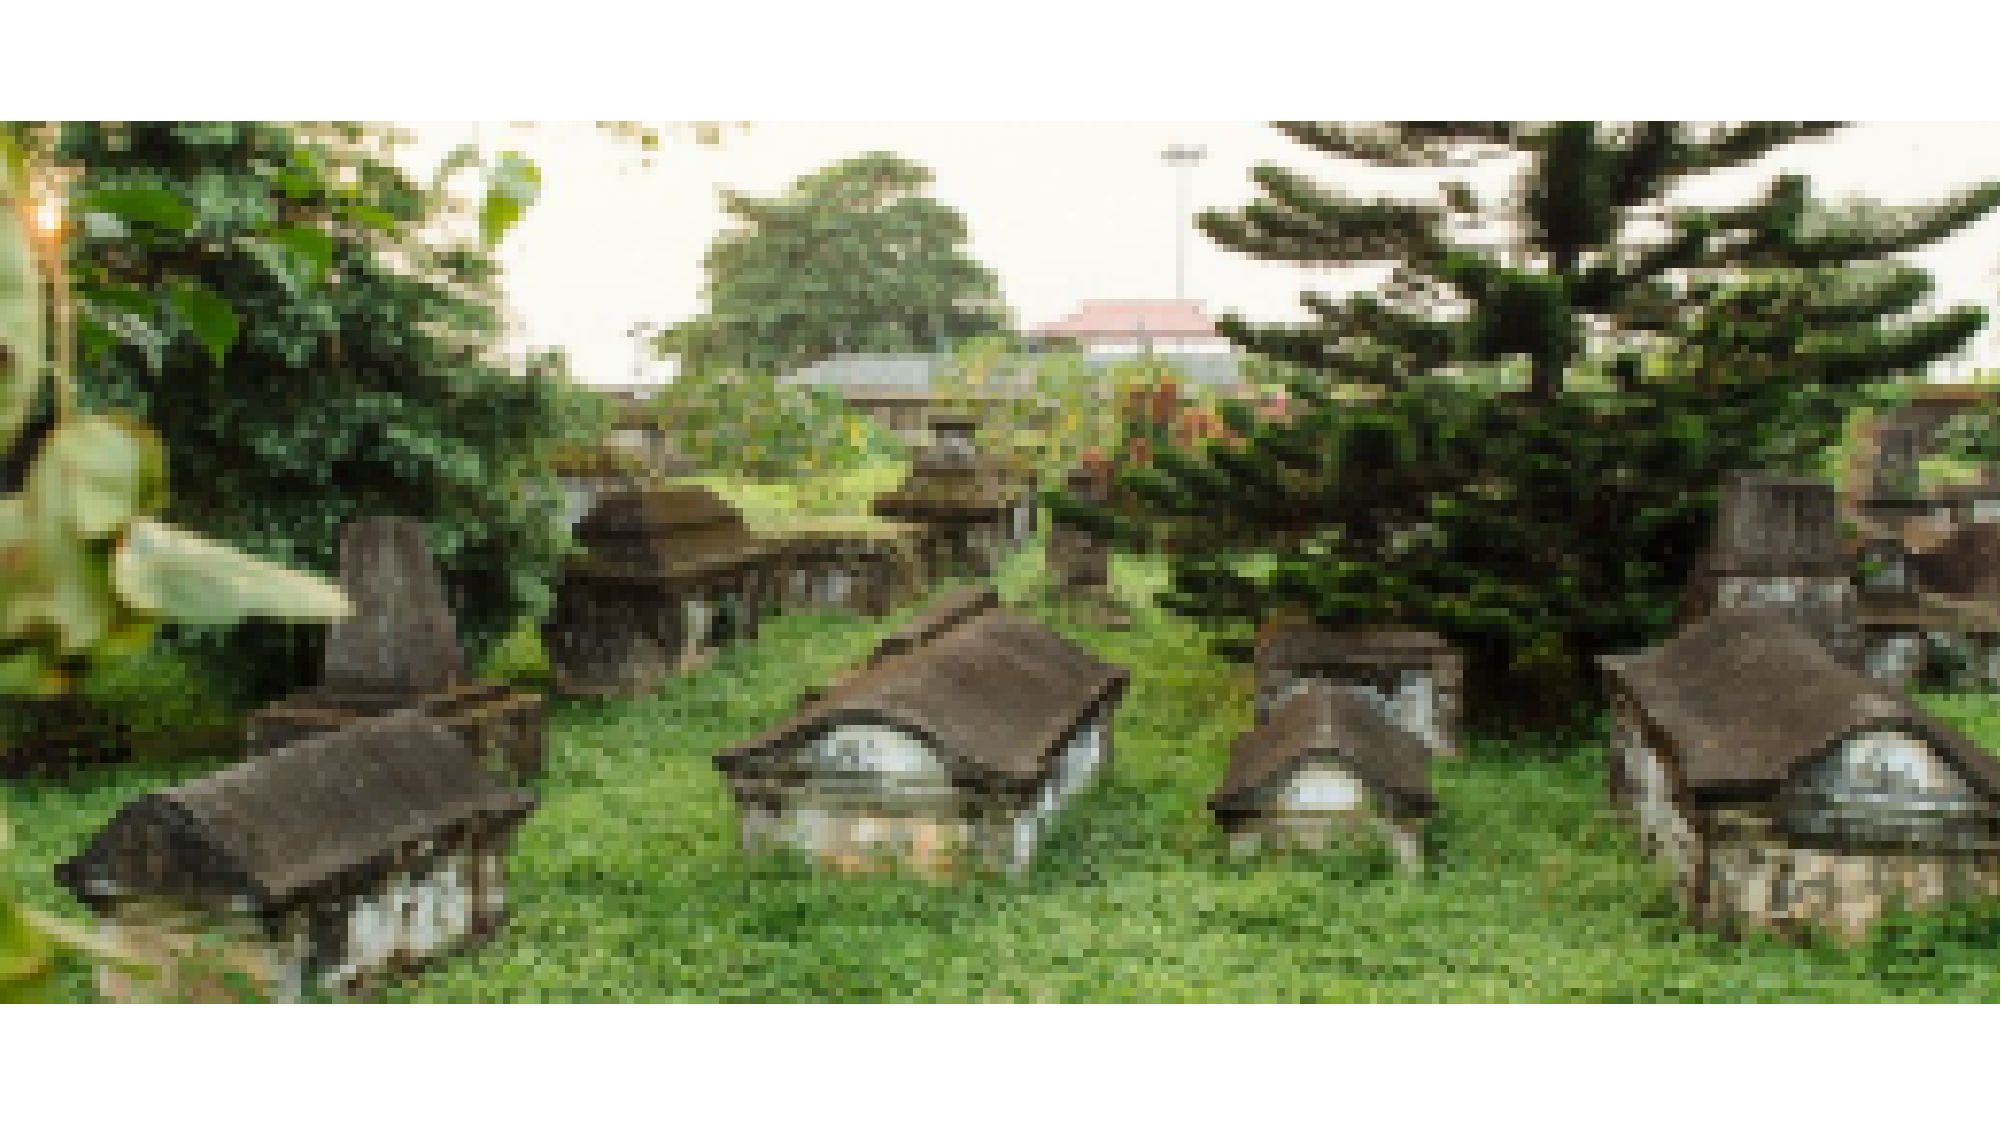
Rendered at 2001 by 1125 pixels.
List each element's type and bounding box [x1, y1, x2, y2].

picture [0, 121, 2000, 1004]
